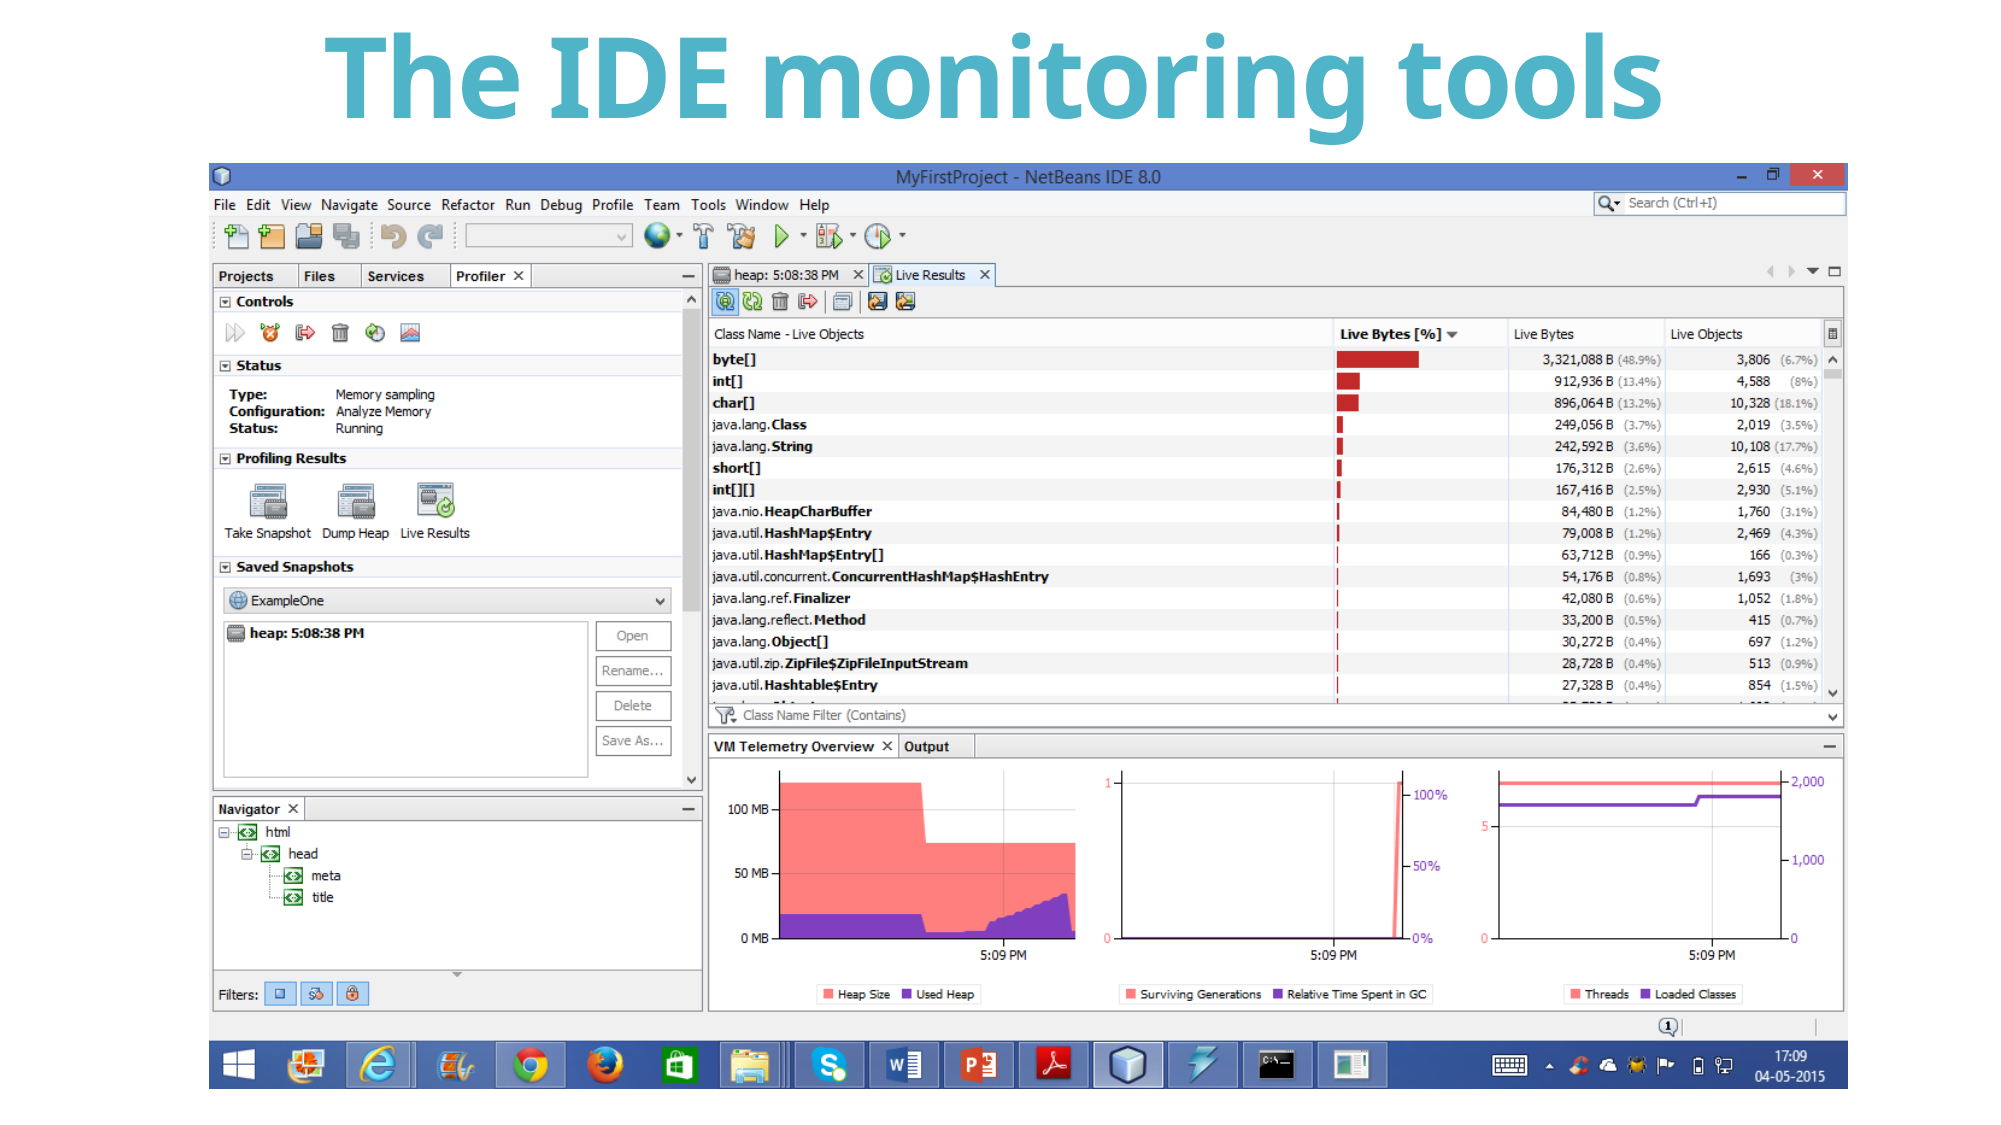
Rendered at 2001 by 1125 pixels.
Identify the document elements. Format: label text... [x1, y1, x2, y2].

title The IDE monitoring tools [111, 5, 1879, 164]
picture [208, 163, 1848, 1089]
